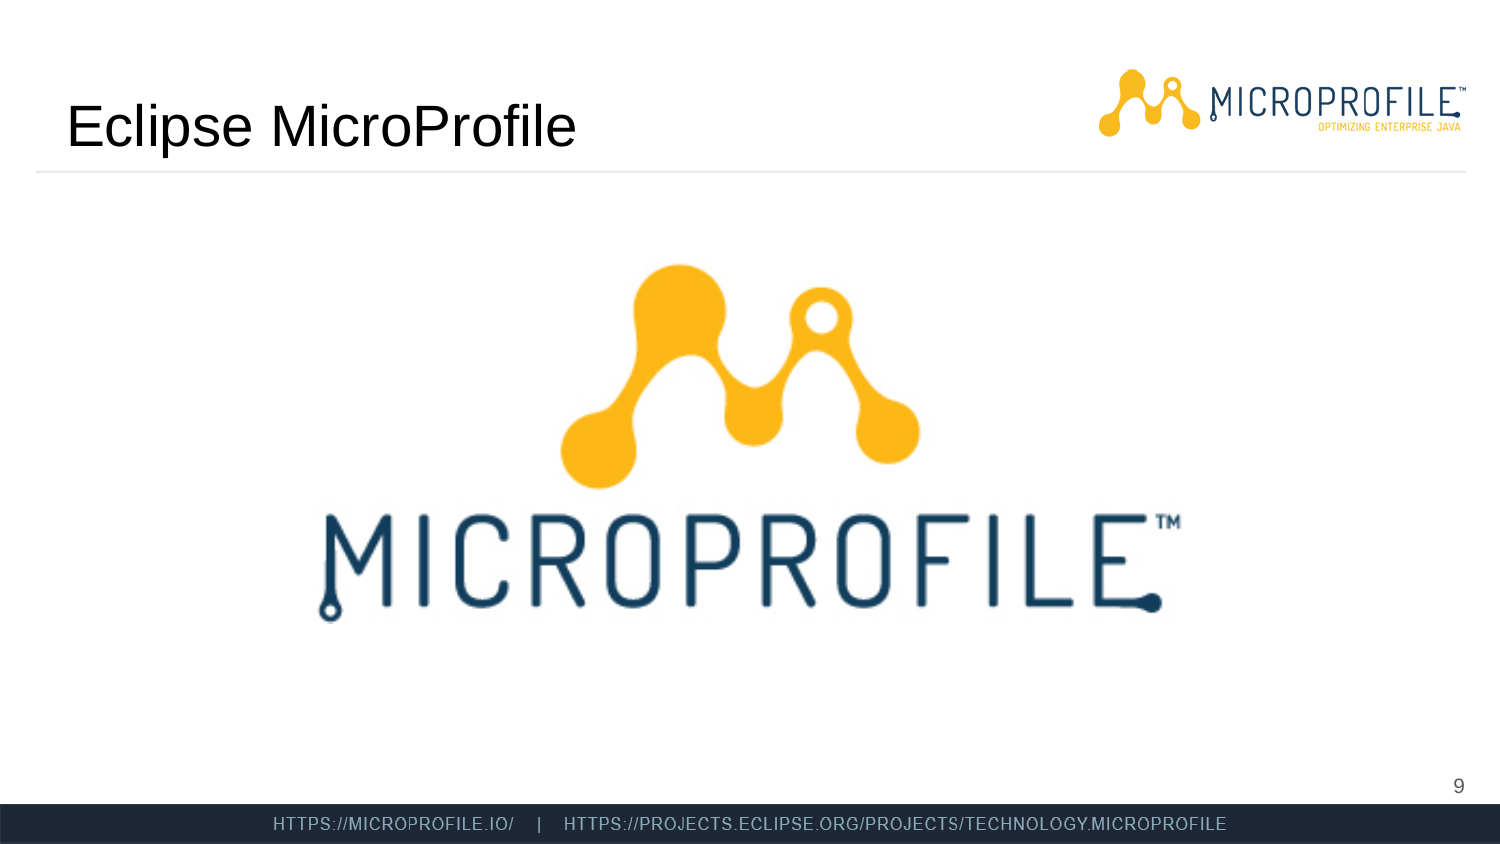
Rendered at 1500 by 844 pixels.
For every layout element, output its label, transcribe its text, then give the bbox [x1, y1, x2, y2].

slide_number ‹#› [1389, 752, 1480, 817]
picture [0, 0, 1500, 844]
title Eclipse MicroProfile [51, 72, 1449, 167]
